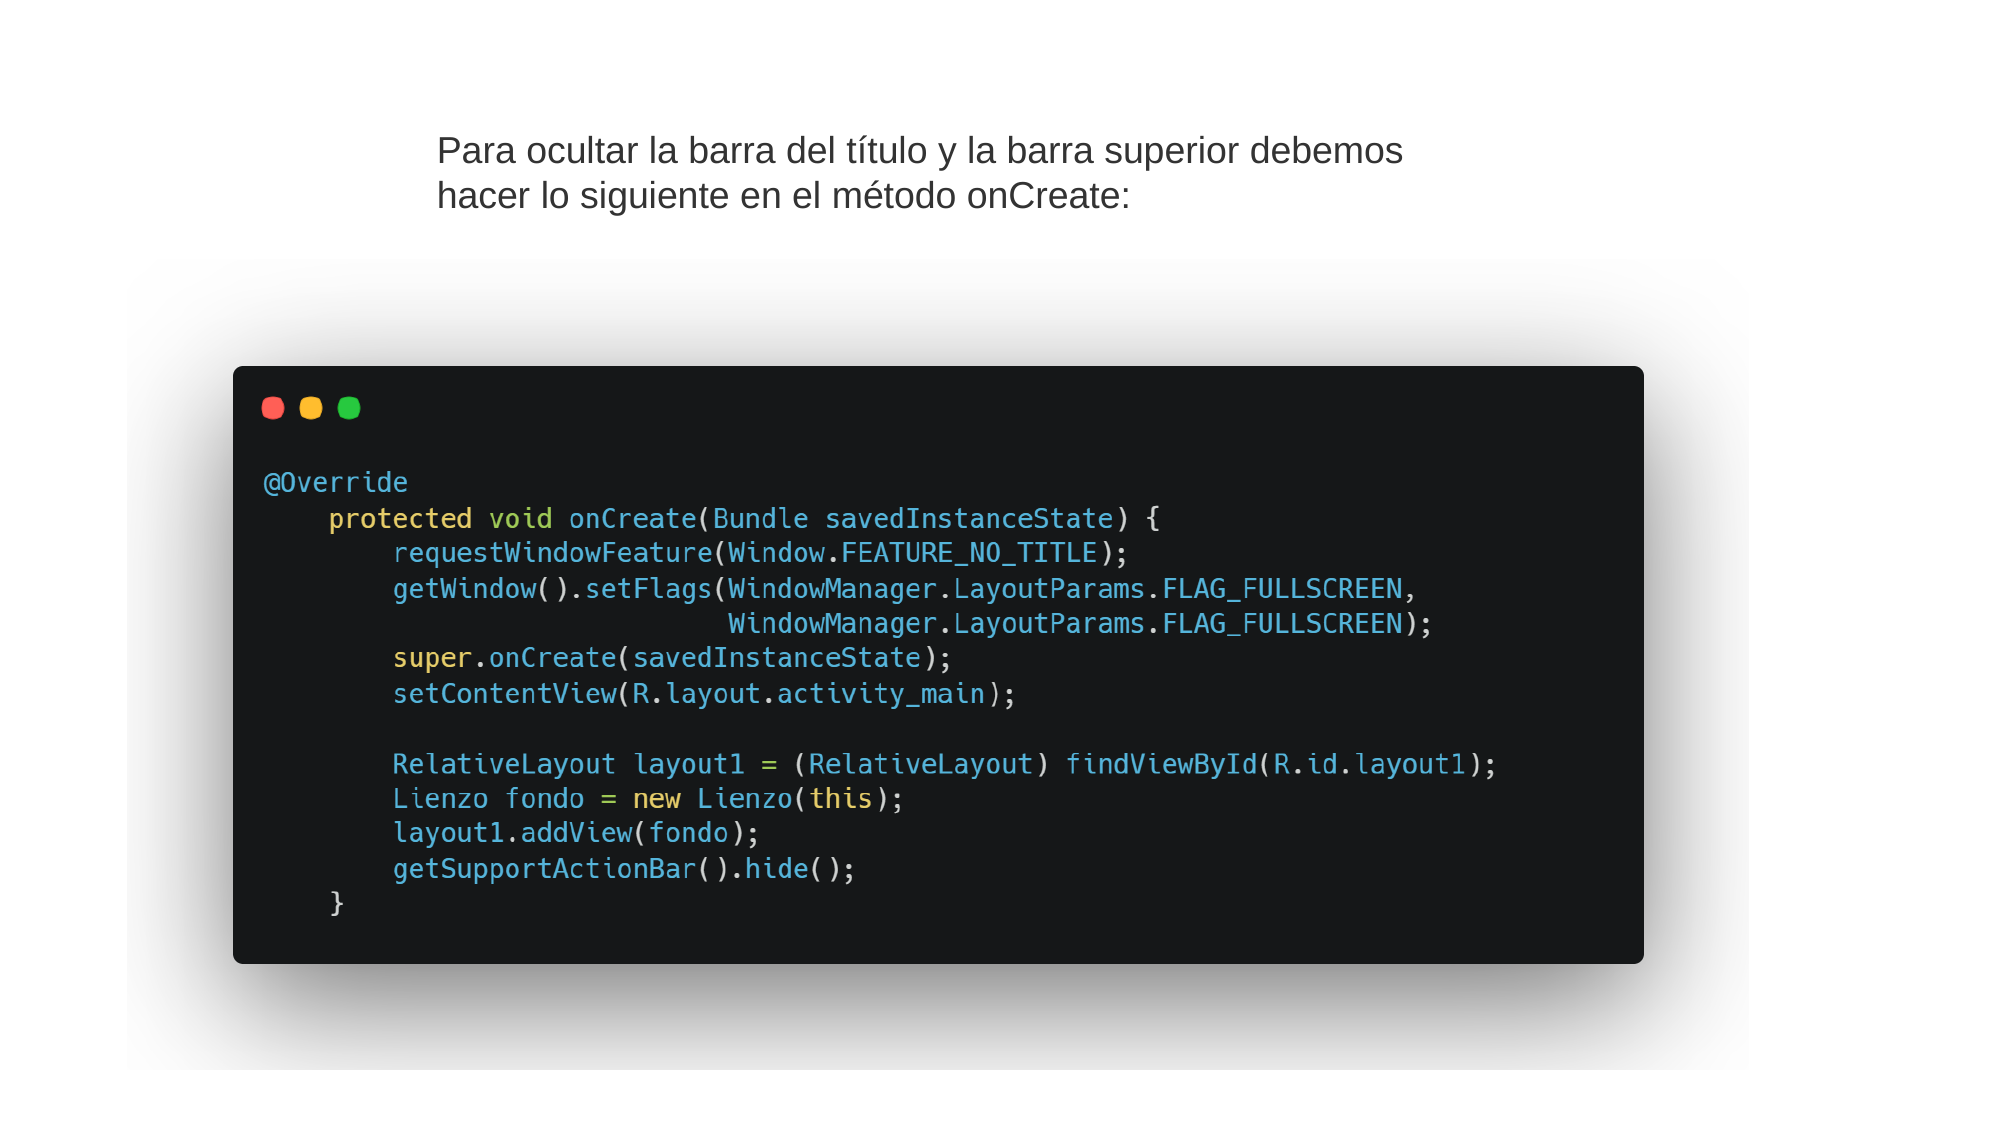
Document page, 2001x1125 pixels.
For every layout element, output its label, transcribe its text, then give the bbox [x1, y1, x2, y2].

text_box Para ocultar la barra del título y la barra superior debemos hacer lo siguiente en el método onCreate: [422, 118, 1422, 223]
picture [127, 259, 1749, 1070]
